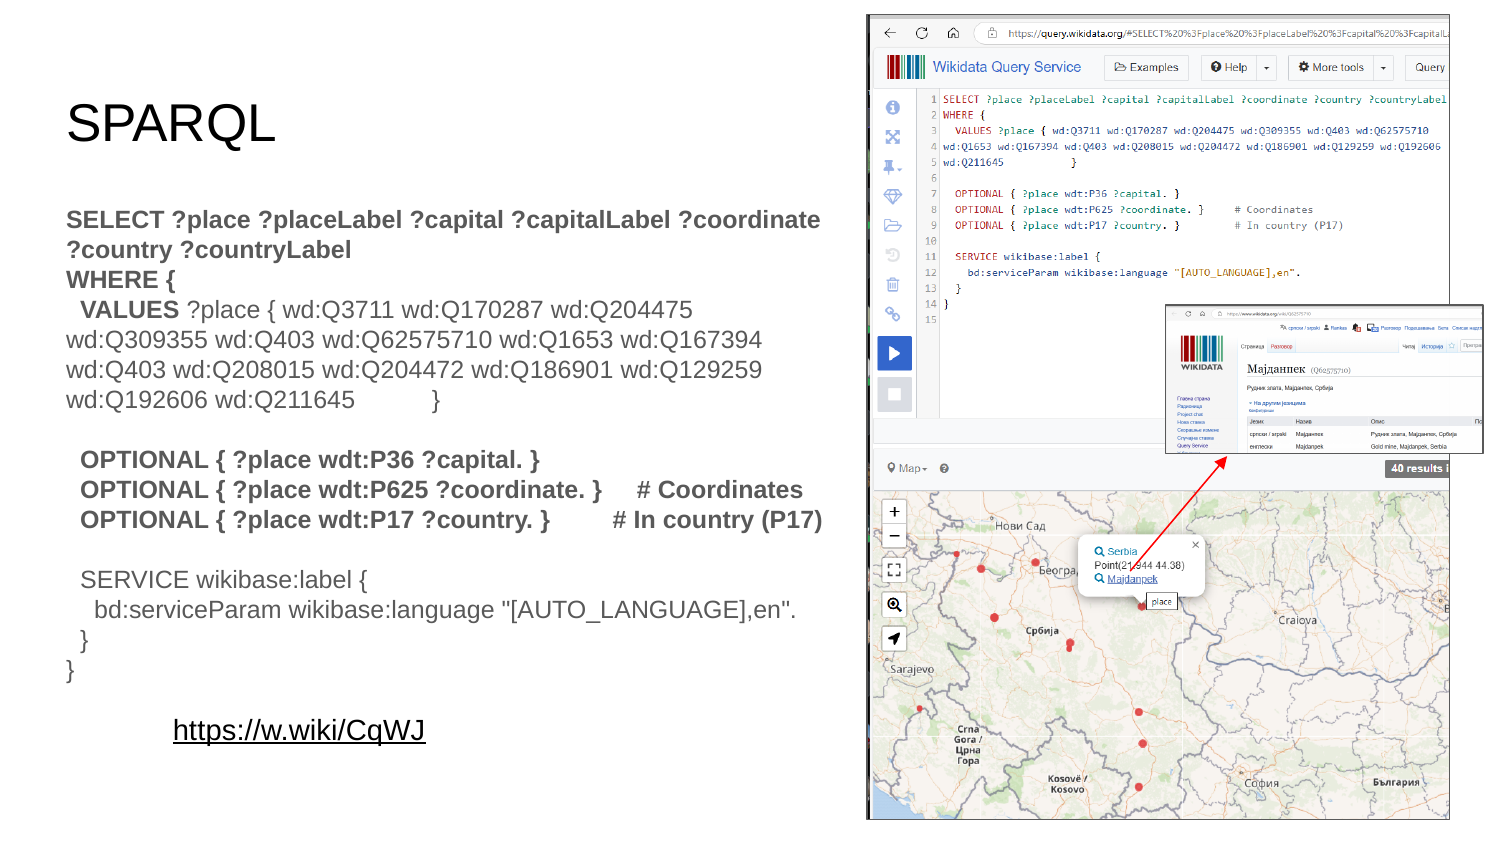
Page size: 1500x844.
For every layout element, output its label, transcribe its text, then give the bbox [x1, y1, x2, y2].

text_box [1129, 455, 1228, 572]
title SPARQL [51, 72, 862, 167]
picture [867, 15, 1483, 819]
list SELECT ?place ?placeLabel ?capital ?capitalLabel ?coordinate ?country ?countryLabel WHERE { VALUES ?place { wd:Q3711 wd:Q170287 wd:Q204475 wd:Q309355 wd:Q403 wd:Q62575710 wd:Q1653 wd:Q167394 wd:Q403 wd:Q208015 wd:Q204472 wd:Q186901 wd:Q129259 wd:Q192606 wd:Q211645 } OPTIONAL { ?place wdt:P36 ?capital. } OPTIONAL { ?place wdt:P625 ?coordinate. } # Coordinates OPTIONAL { ?place wdt:P17 ?country. } # In country (P17) SERVICE wikibase:label { bd:serviceParam wikibase:language "[AUTO_LANGUAGE],en". } } [51, 189, 843, 750]
text_box https://w.wiki/CqWJ [157, 696, 651, 762]
